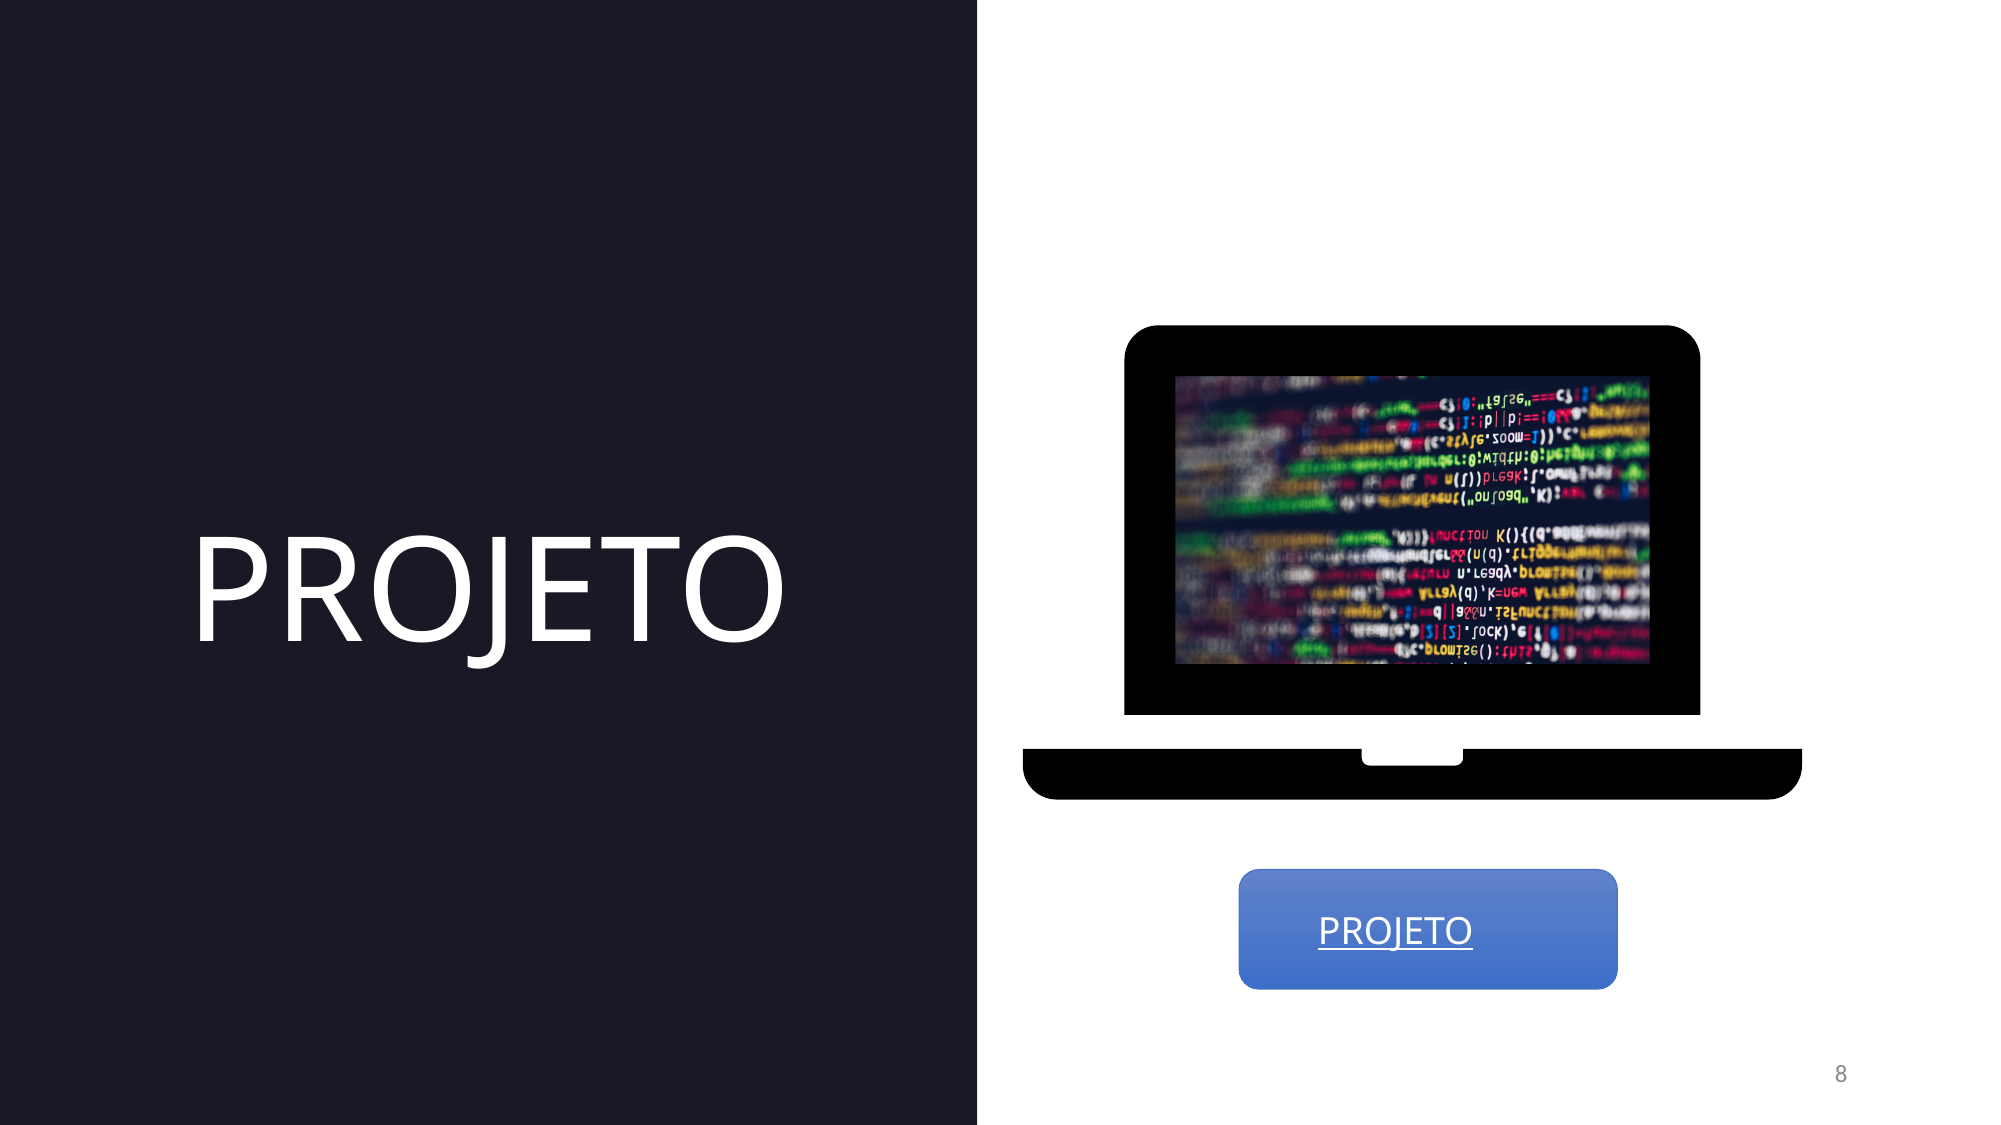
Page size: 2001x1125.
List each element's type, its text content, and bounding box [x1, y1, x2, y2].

text_box [0, 0, 978, 1125]
text_box PROJETO [1303, 899, 1554, 966]
text_box PROJETO [186, 510, 1022, 671]
slide_number 8 [1412, 1042, 1863, 1103]
text_box [1238, 868, 1618, 990]
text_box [1022, 325, 1802, 800]
